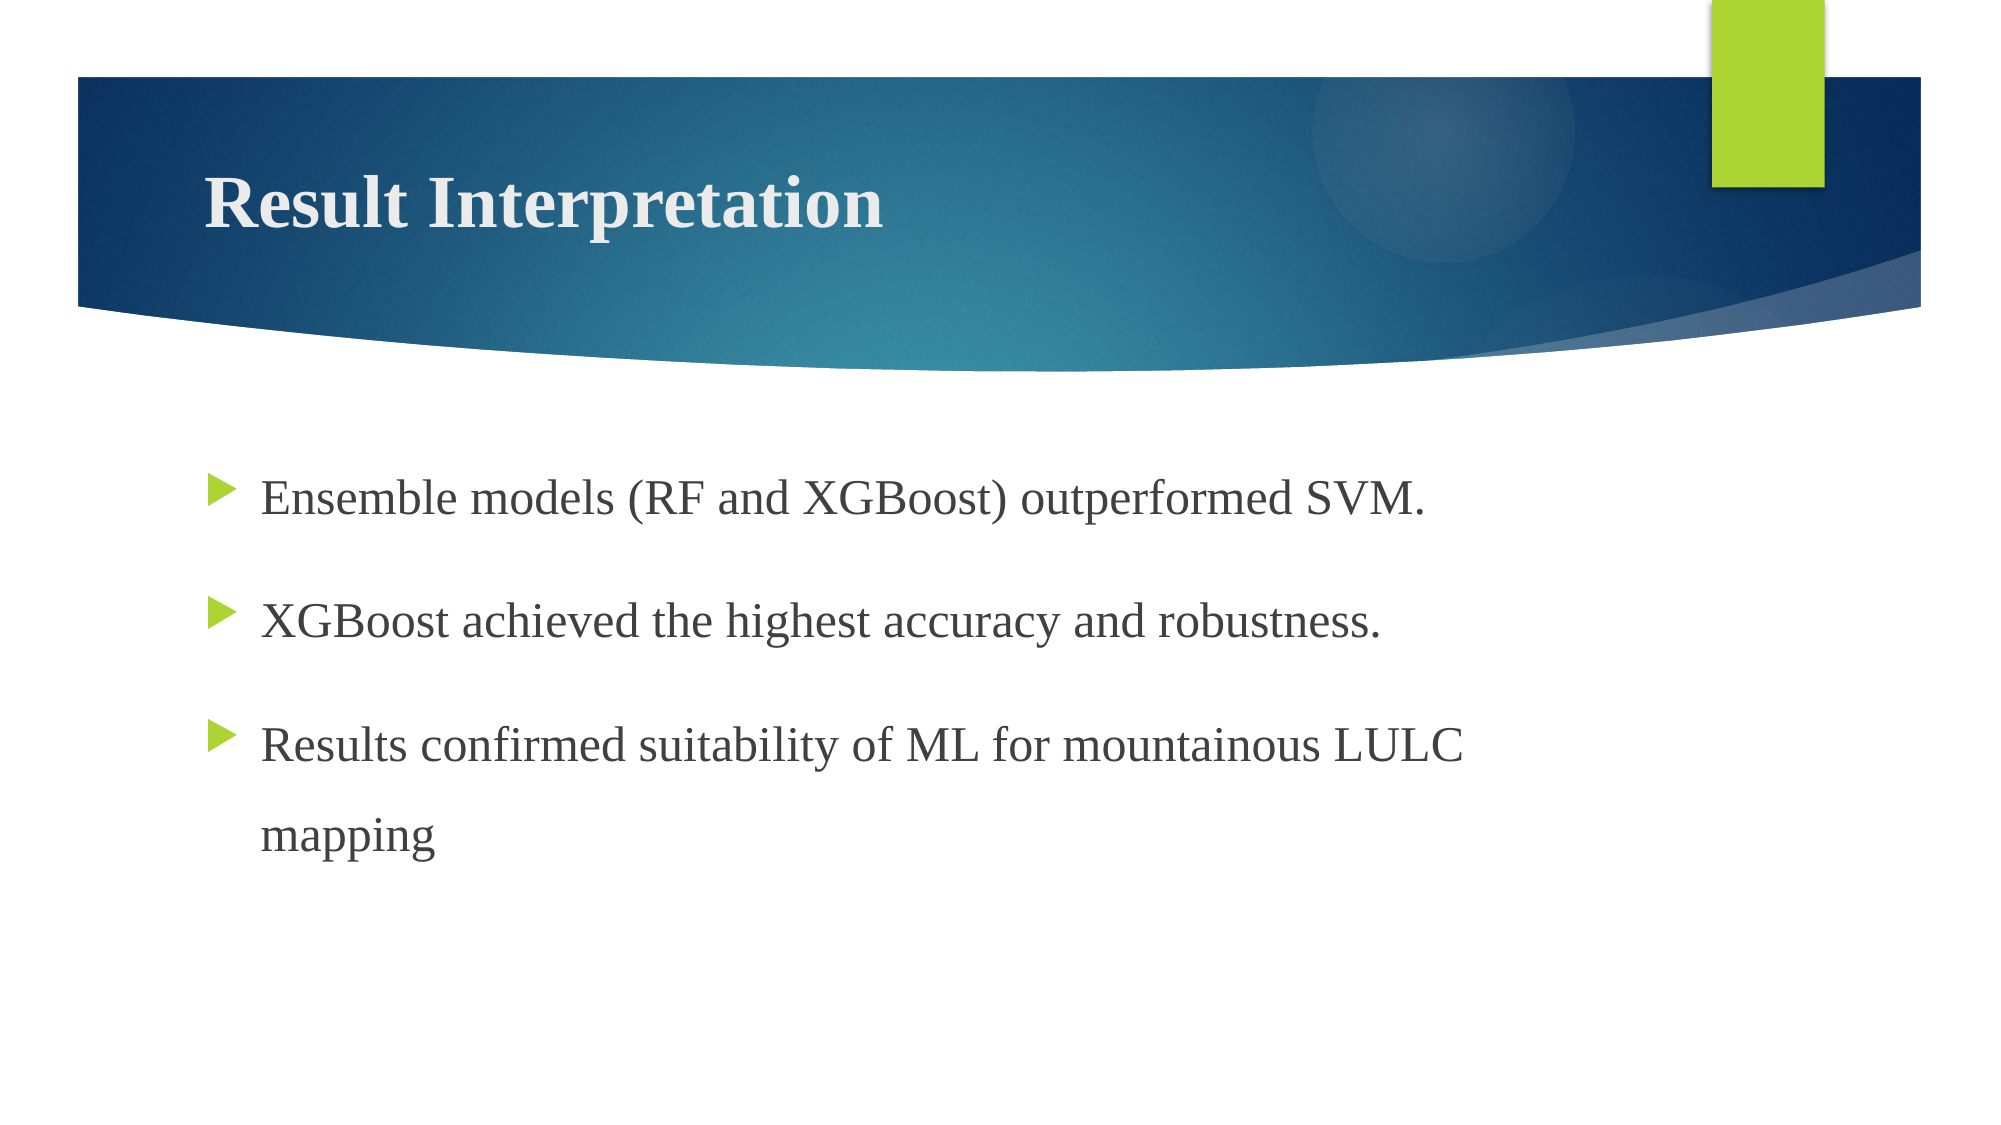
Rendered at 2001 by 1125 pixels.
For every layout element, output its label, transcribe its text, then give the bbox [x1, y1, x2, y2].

title Result Interpretation [189, 159, 1627, 325]
list Ensemble models (RF and XGBoost) outperformed SVM. XGBoost achieved the highest accuracy and robustness. Results confirmed suitability of ML for mountainous LULC mapping [189, 427, 1627, 988]
